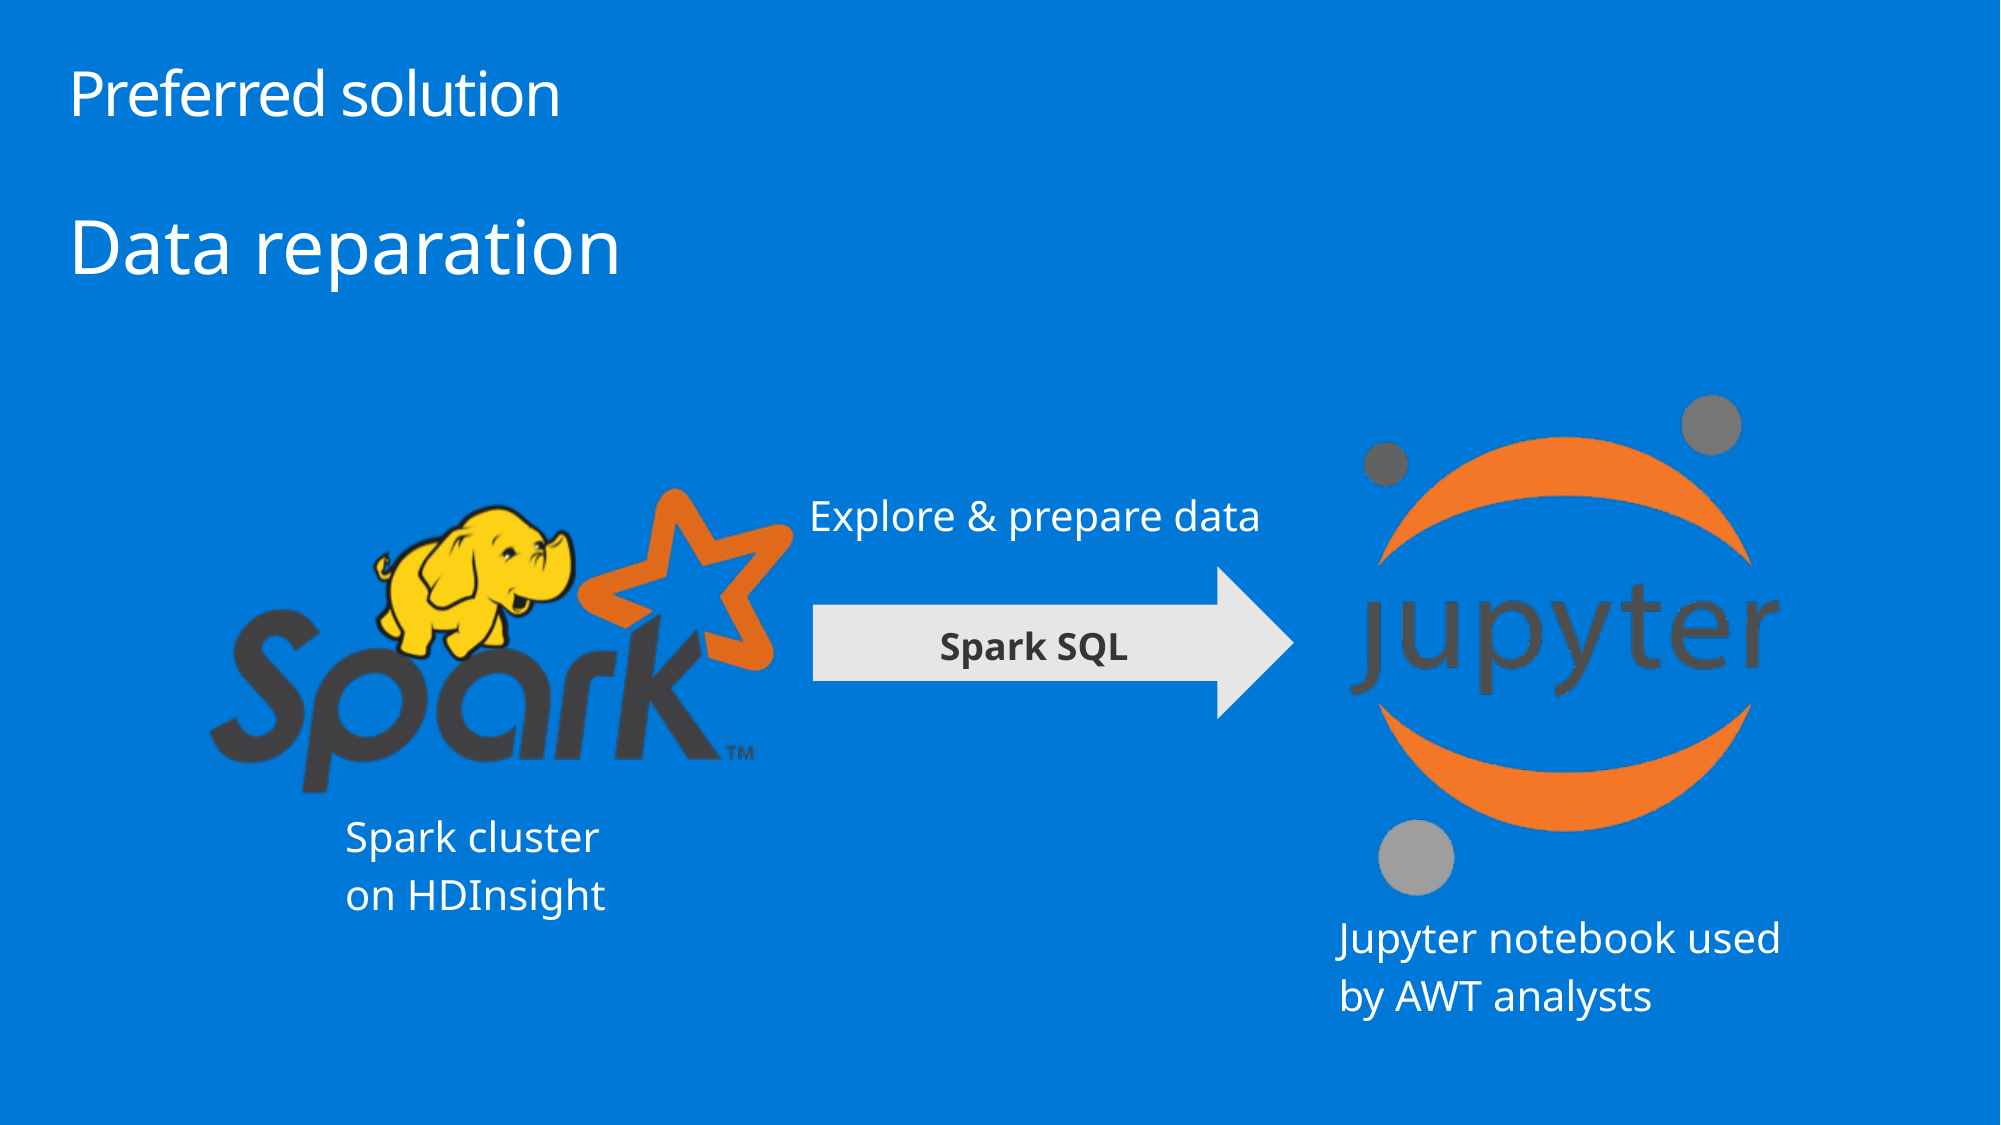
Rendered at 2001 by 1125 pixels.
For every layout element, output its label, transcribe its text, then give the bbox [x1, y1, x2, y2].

picture [207, 486, 795, 800]
title Preferred solution [44, 47, 1957, 196]
text_box Spark SQL [812, 566, 1293, 720]
picture [1293, 372, 1835, 914]
list Data reparation [44, 196, 1202, 373]
text_box Spark cluster on HDInsight [315, 800, 636, 944]
text_box Jupyter notebook used by AWT analysts [1308, 914, 1813, 1045]
text_box Explore & prepare data [779, 472, 1292, 563]
